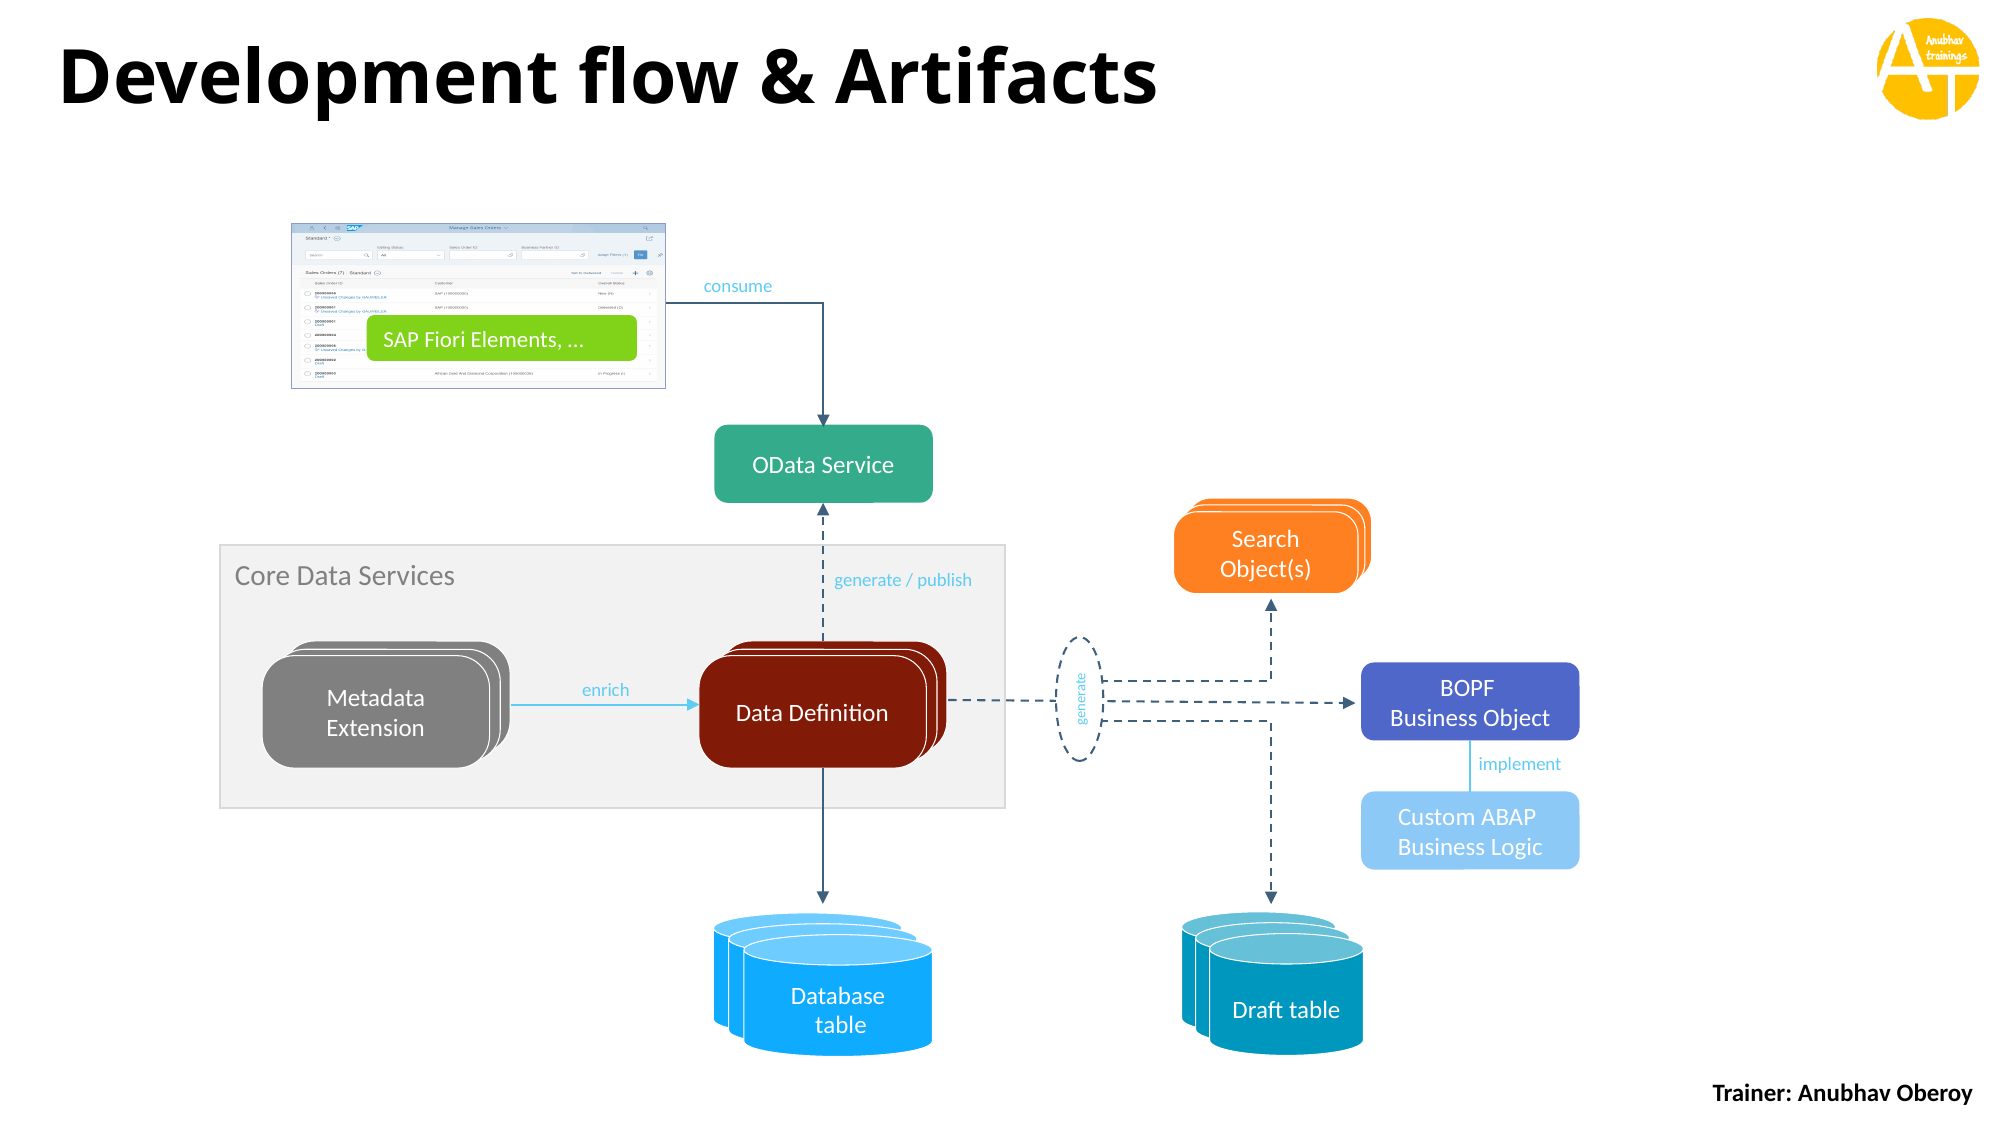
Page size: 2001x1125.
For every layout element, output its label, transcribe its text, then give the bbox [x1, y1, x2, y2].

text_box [1361, 740, 1580, 870]
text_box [713, 912, 933, 1057]
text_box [291, 223, 824, 428]
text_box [220, 544, 948, 904]
footer Trainer: Anubhav Oberoy [1660, 1074, 2000, 1108]
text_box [948, 498, 1580, 1056]
picture [1866, 11, 1985, 128]
text_box Development flow & Artifacts [42, 30, 1896, 148]
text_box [714, 424, 979, 641]
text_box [262, 640, 700, 769]
